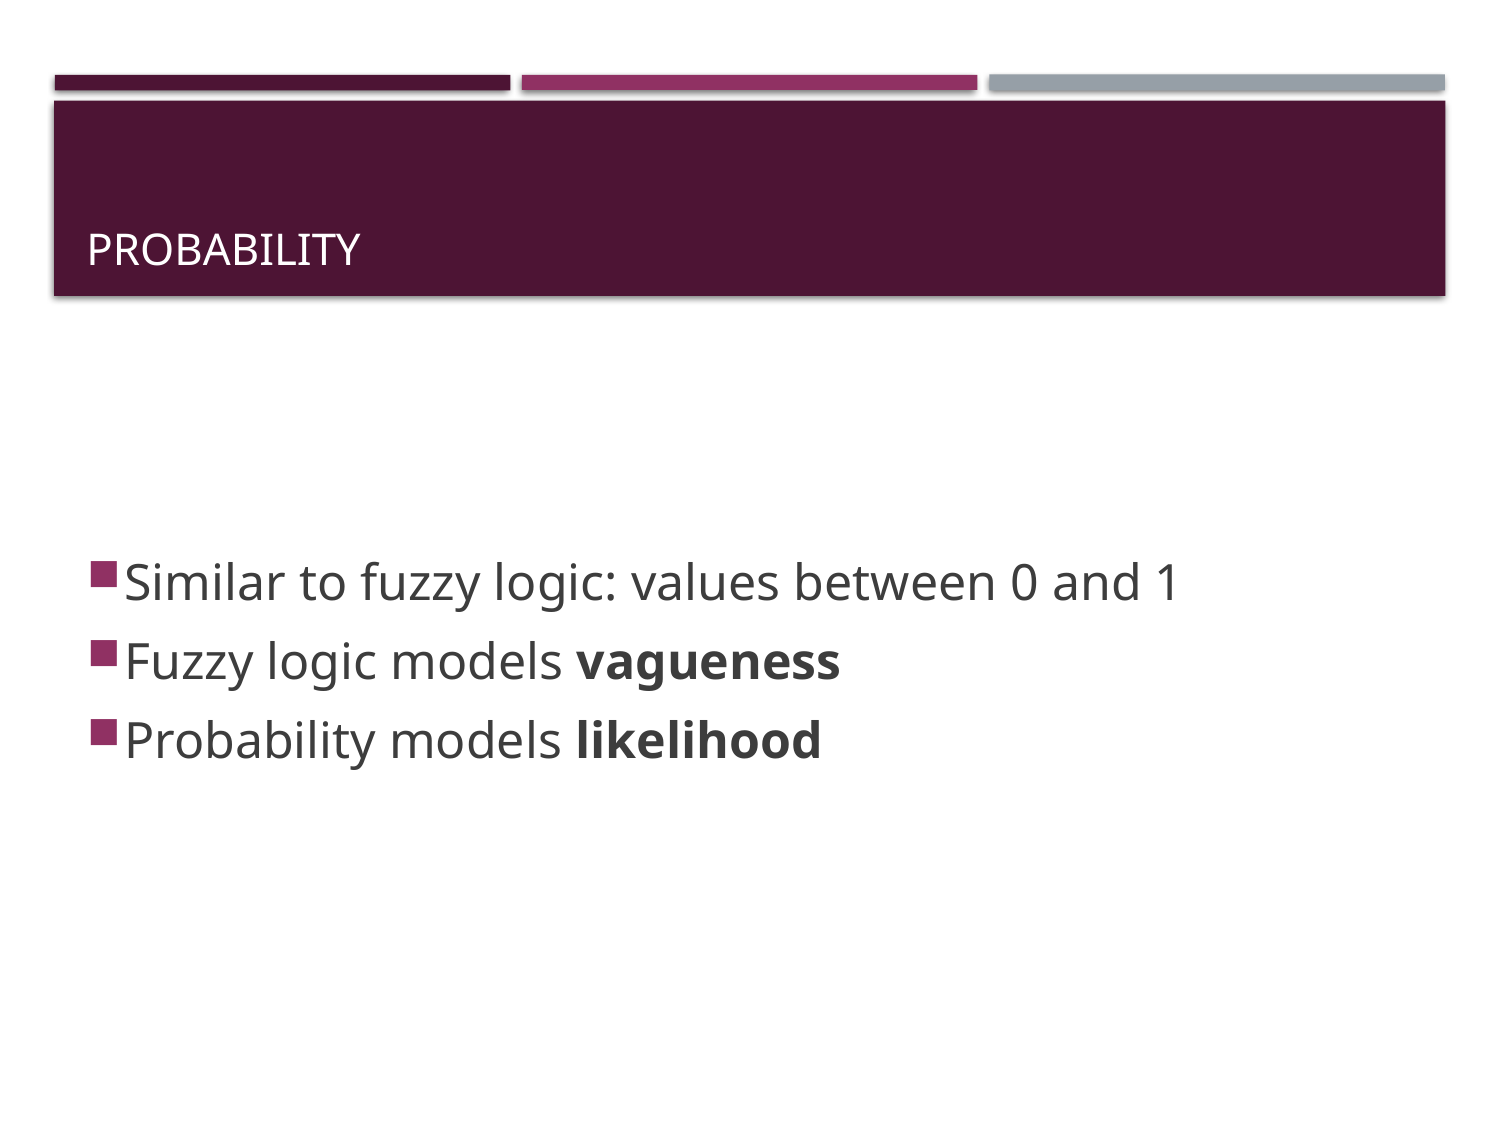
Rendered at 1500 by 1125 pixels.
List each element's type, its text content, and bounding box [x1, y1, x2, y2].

title Probability [71, 115, 1429, 282]
list Similar to fuzzy logic: values between 0 and 1 Fuzzy logic models vagueness Probability models likelihood [71, 357, 1429, 962]
